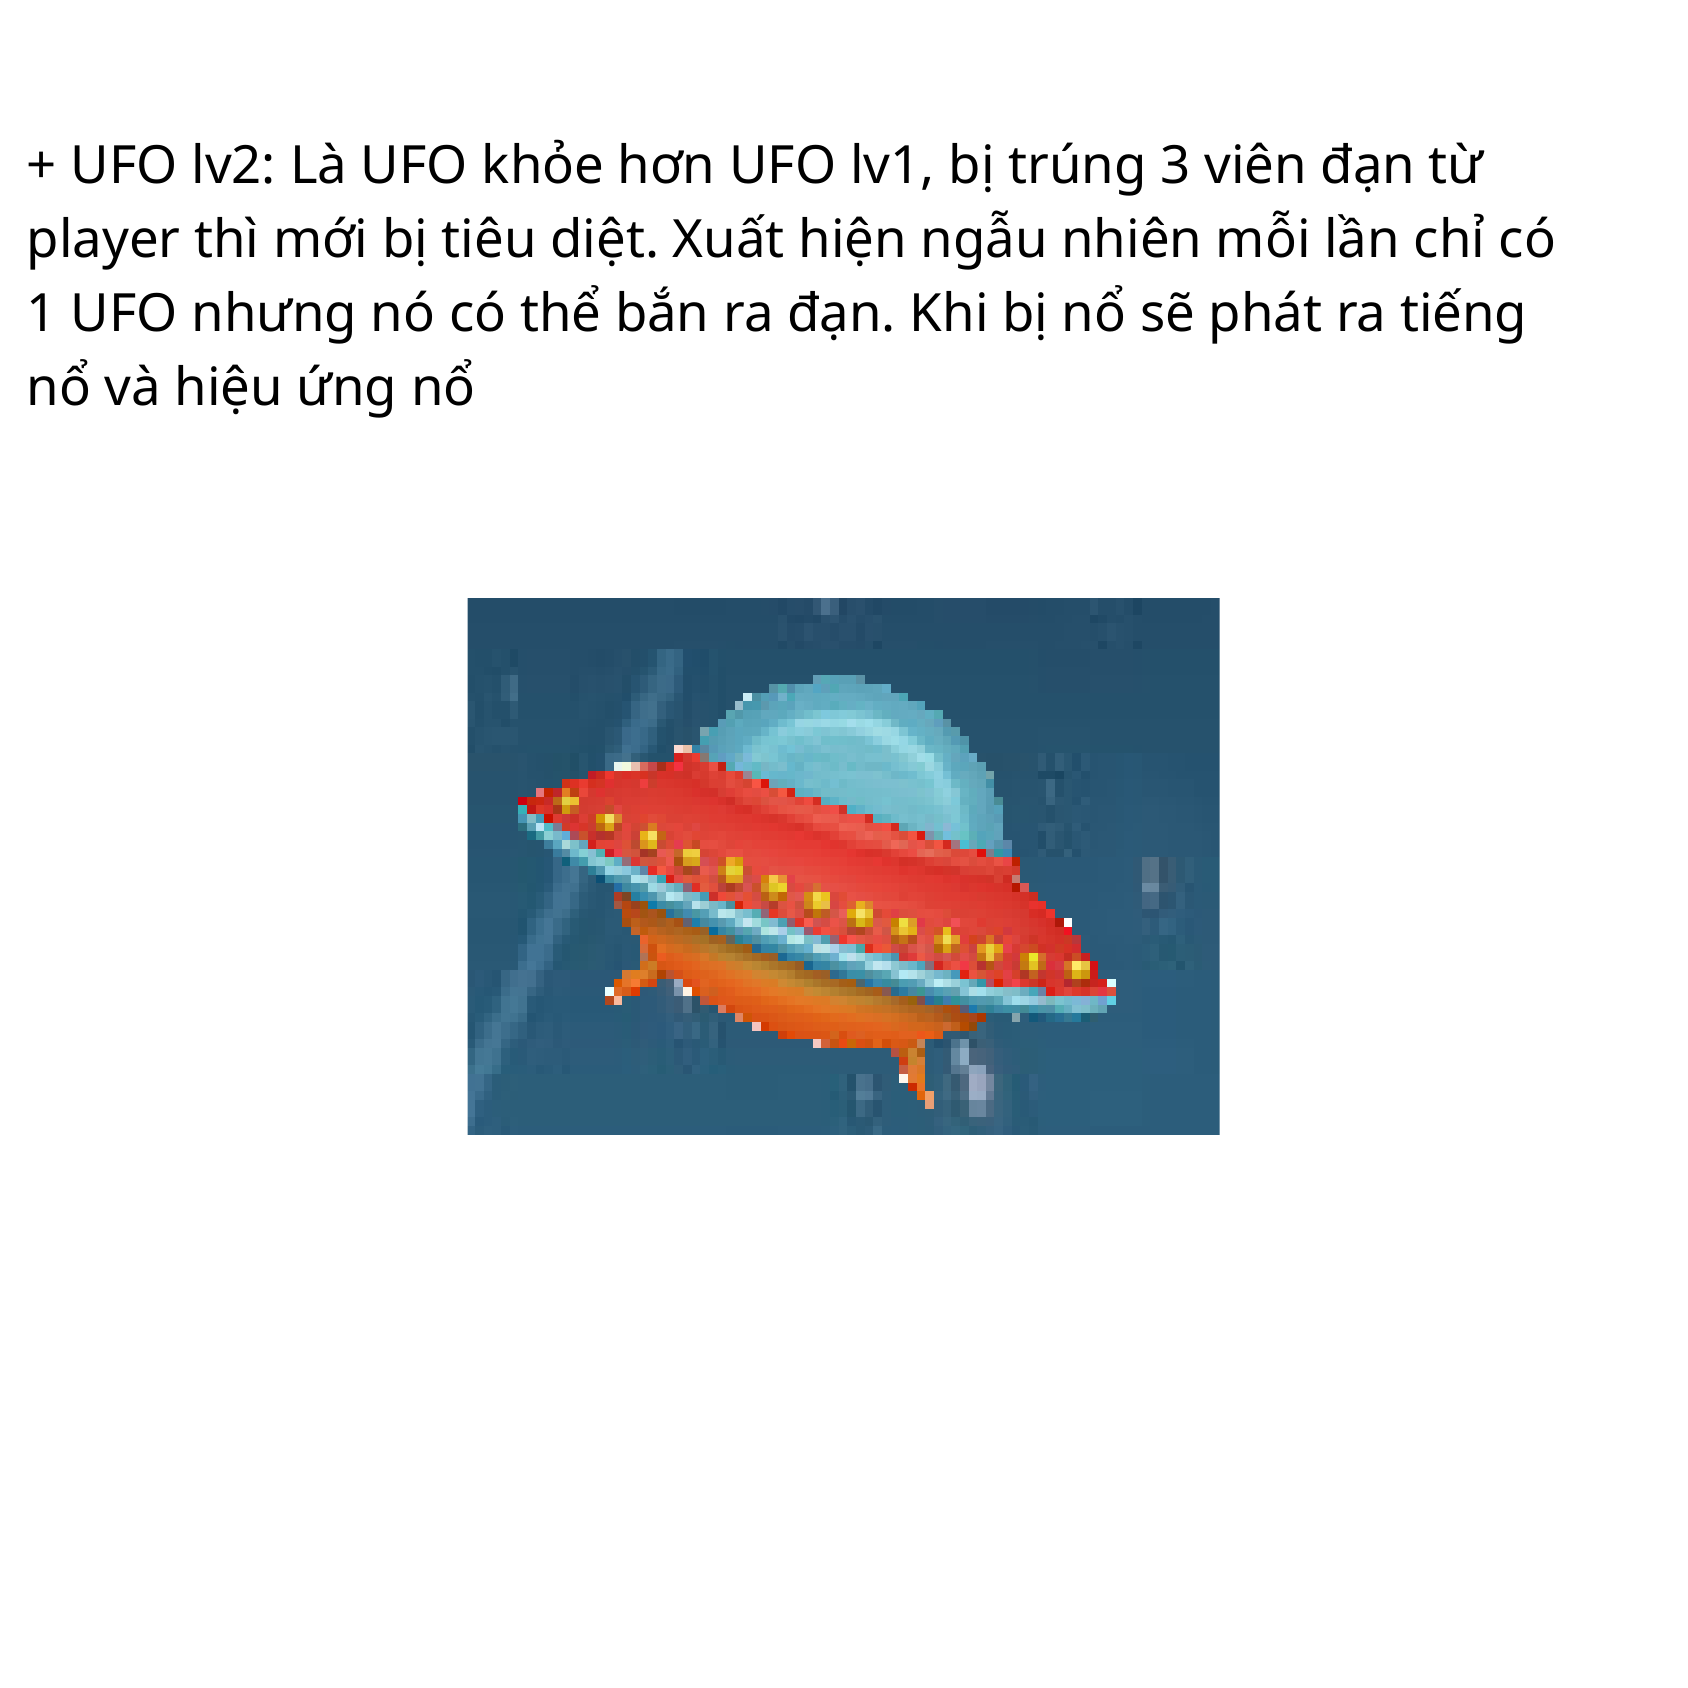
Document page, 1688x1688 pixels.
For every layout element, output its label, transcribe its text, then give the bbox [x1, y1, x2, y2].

text_box + UFO lv2: Là UFO khỏe hơn UFO lv1, bị trúng 3 viên đạn từ player thì mới bị tiêu diệt. Xuất hiện ngẫu nhiên mỗi lần chỉ có 1 UFO nhưng nó có thể bắn ra đạn. Khi bị nổ sẽ phát ra tiếng nổ và hiệu ứng nổ [26, 120, 1598, 417]
text_box [467, 598, 1220, 1135]
